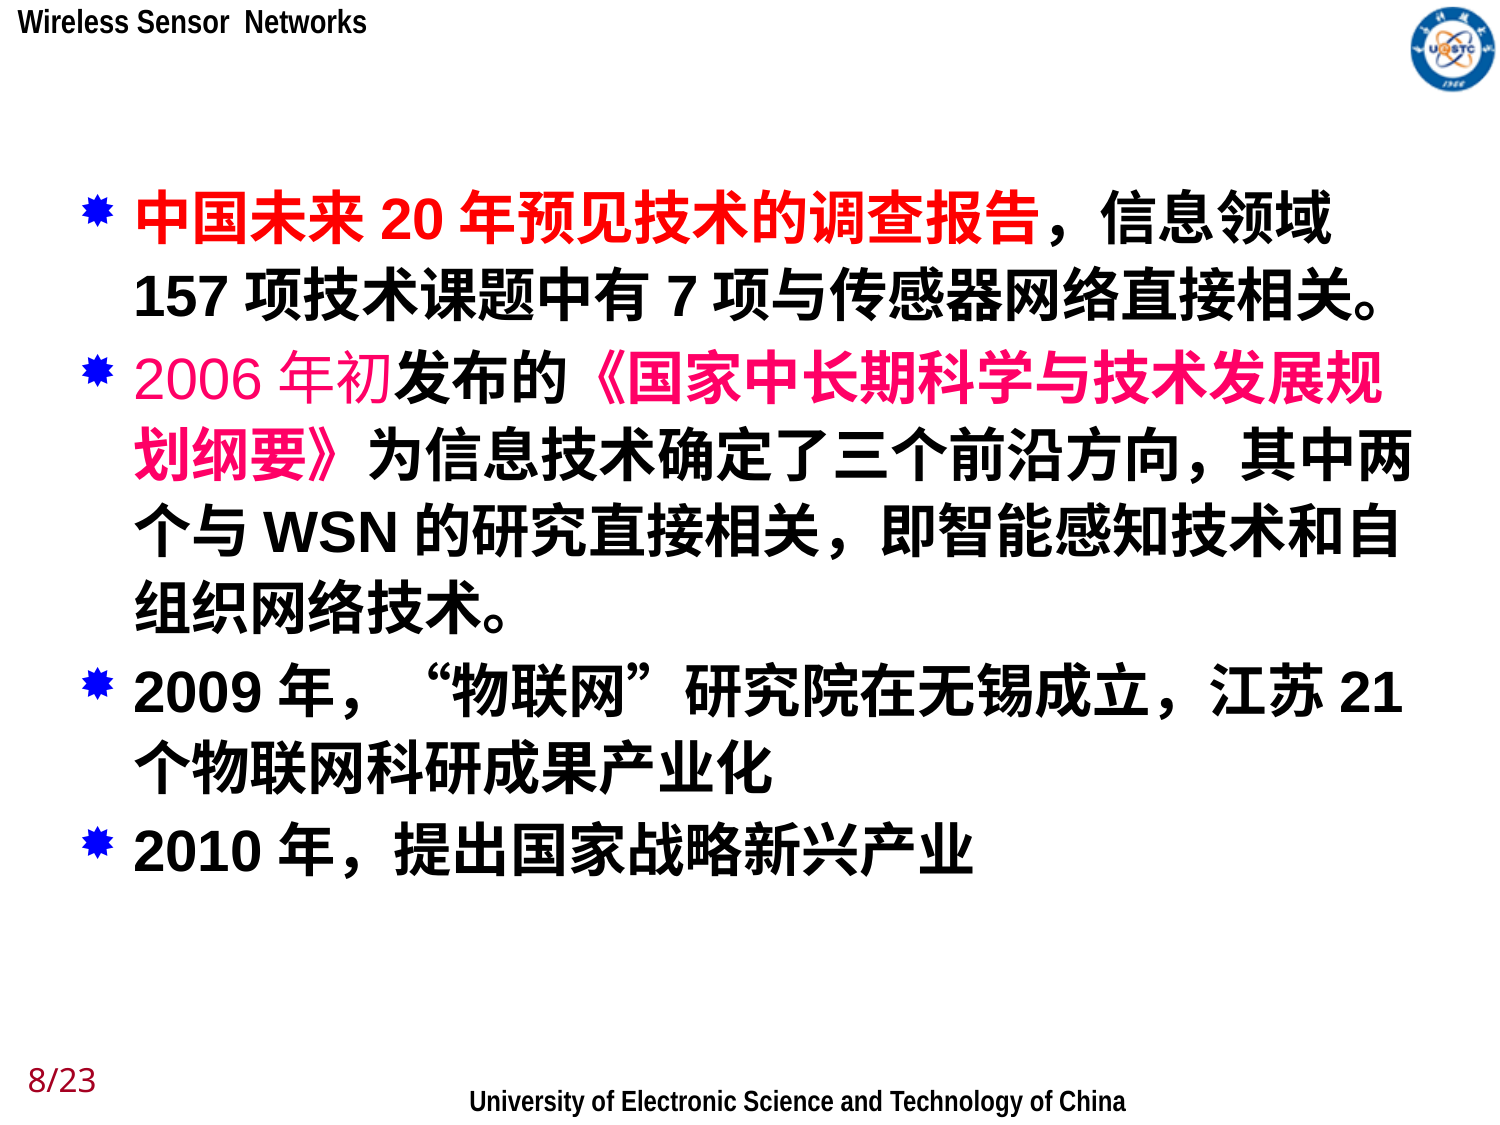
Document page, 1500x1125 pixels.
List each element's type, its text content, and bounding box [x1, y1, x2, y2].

list 中国未来20年预见技术的调查报告，信息领域157项技术课题中有7项与传感器网络直接相关。 2006年初发布的《国家中长期科学与技术发展规划纲要》为信息技术确定了三个前沿方向，其中两个与WSN的研究直接相关，即智能感知技术和自组织网络技术。 2009年，“物联网”研究院在无锡成立，江苏21个物联网科研成果产业化 2010年，提出国家战略新兴产业 [76, 172, 1428, 1071]
picture [1406, 0, 1500, 96]
slide_number 8/23 [12, 1054, 165, 1113]
